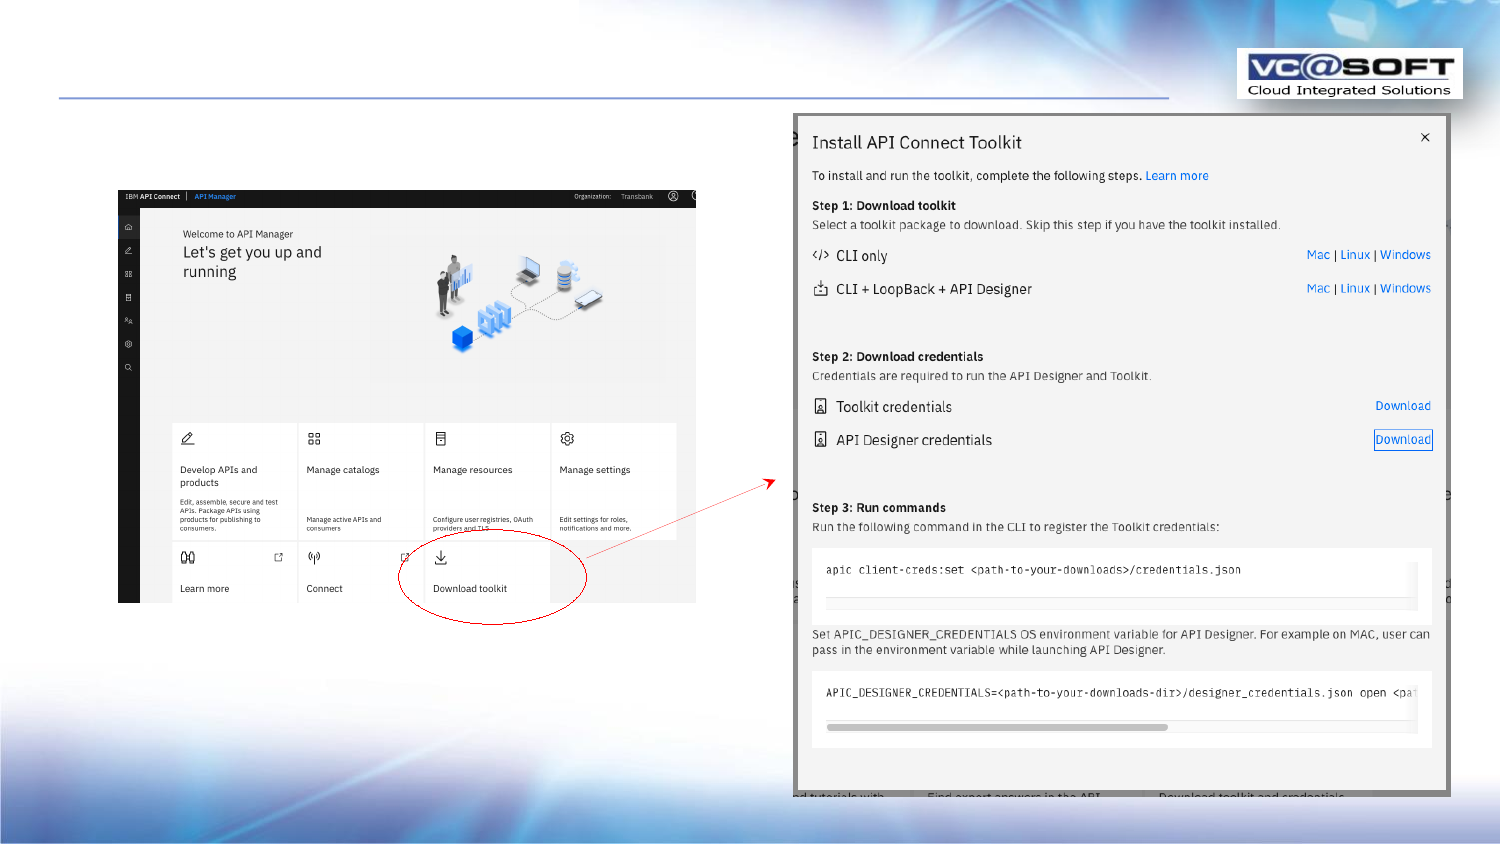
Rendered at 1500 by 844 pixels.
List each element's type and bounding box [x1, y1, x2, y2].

text_box [427, 611, 558, 625]
picture [0, 663, 1500, 844]
text_box [586, 479, 776, 559]
picture [117, 190, 696, 603]
list [792, 113, 1452, 797]
picture [579, 0, 1500, 150]
